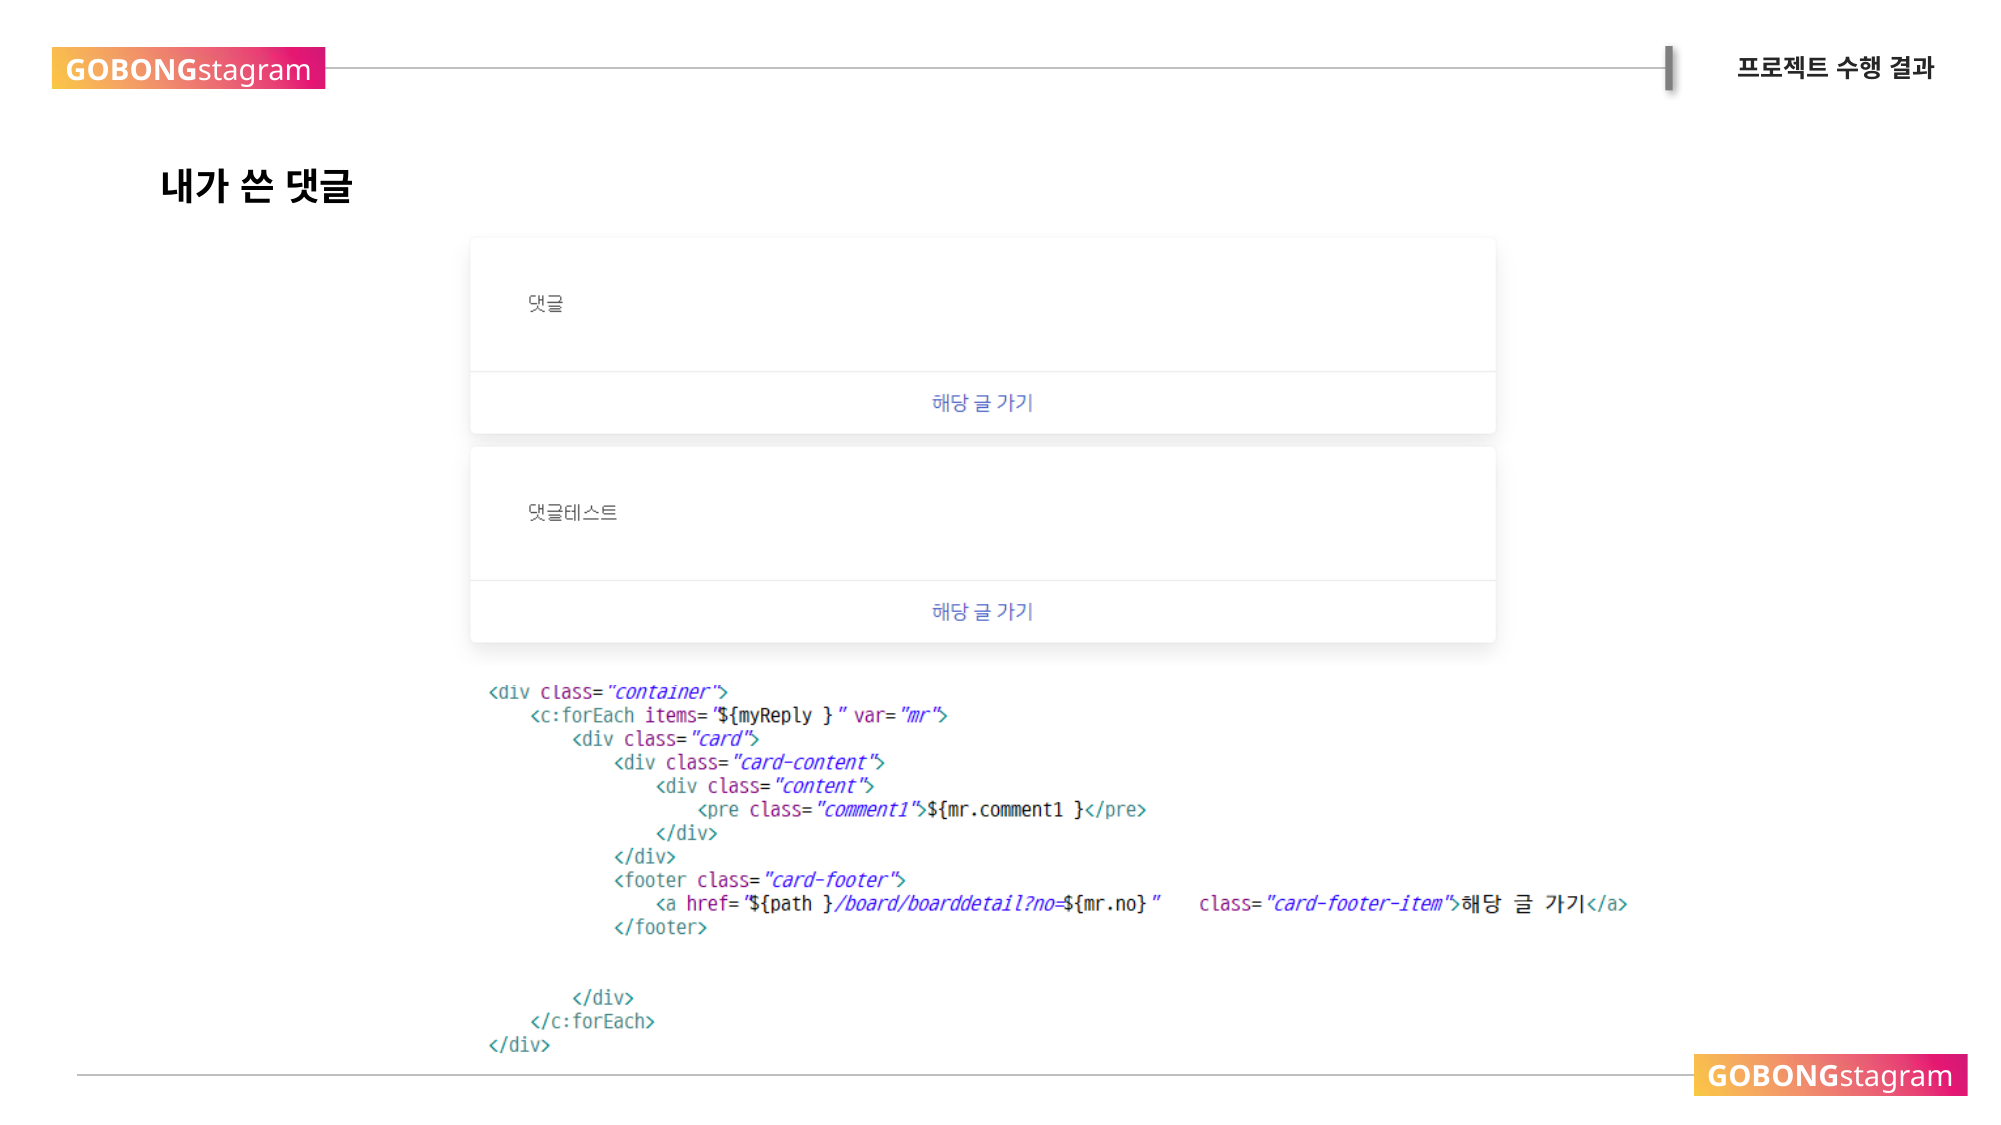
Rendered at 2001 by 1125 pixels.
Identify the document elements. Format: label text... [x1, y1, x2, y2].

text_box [51, 42, 1674, 94]
text_box 내가 쓴 댓글 [146, 155, 392, 216]
picture [453, 685, 1666, 1067]
picture [390, 233, 1544, 666]
text_box 프로젝트 수행 결과 [1681, 45, 2000, 91]
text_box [76, 1049, 1969, 1100]
